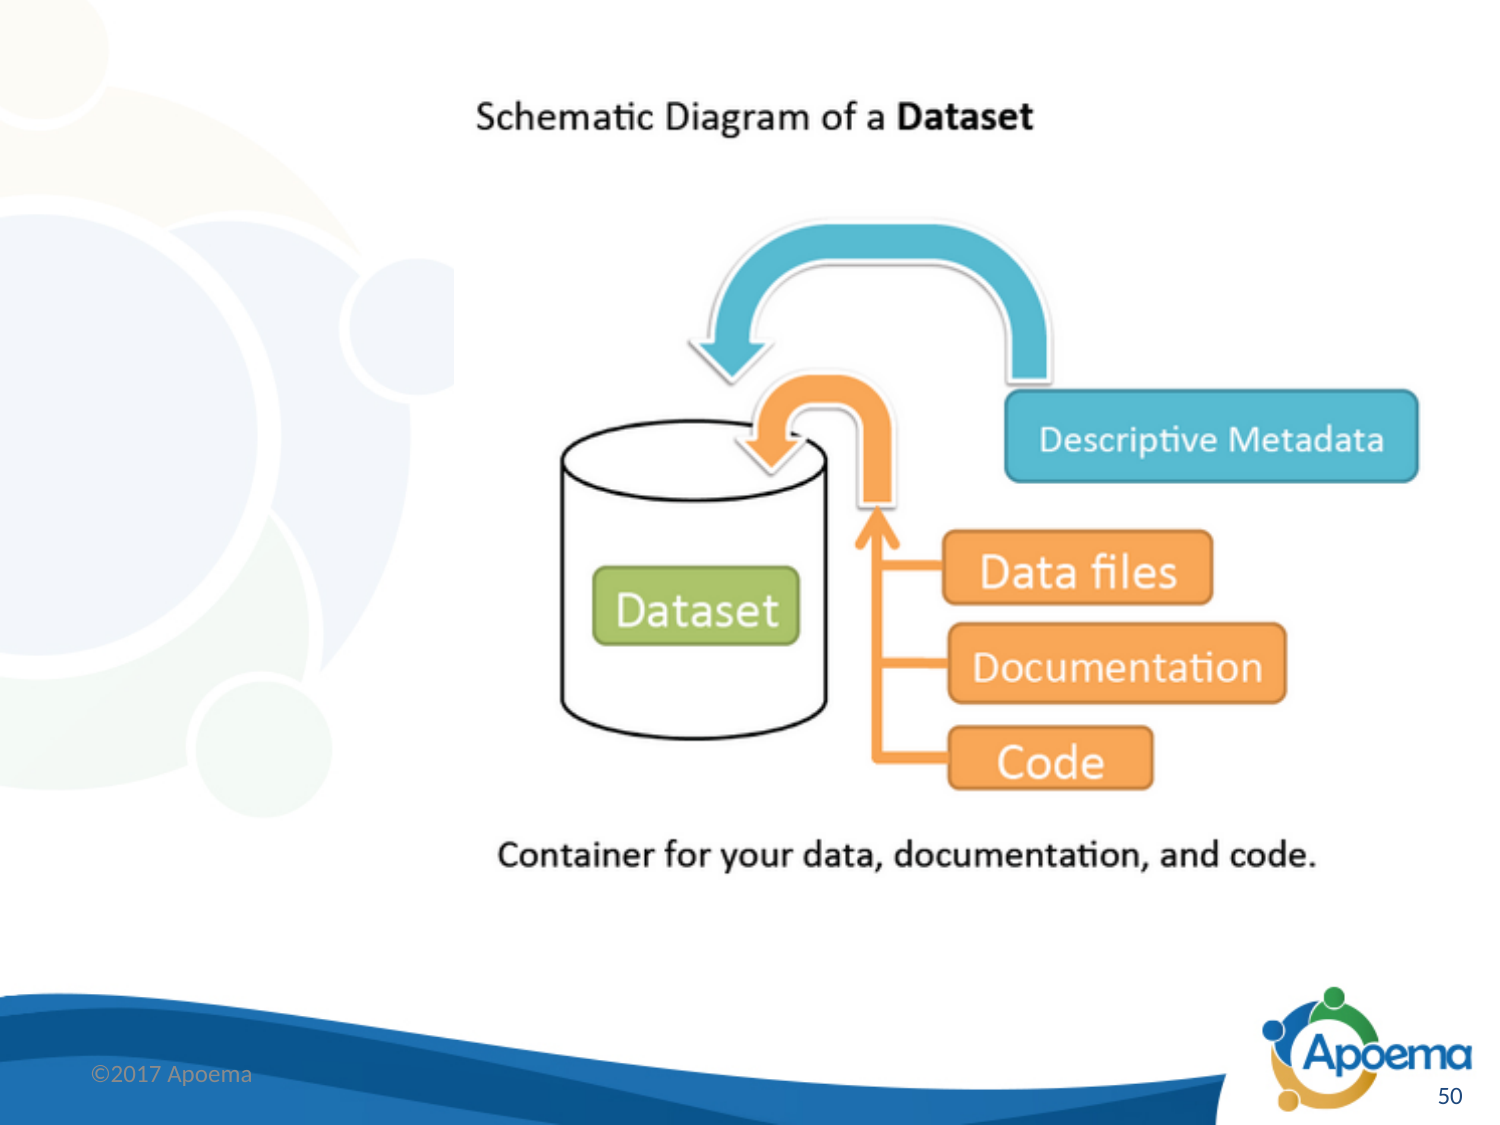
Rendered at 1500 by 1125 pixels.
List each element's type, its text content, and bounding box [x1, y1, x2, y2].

slide_number 50 [1128, 1065, 1478, 1125]
slide_number ©2017 Apoema [75, 1042, 425, 1103]
picture [0, 0, 1500, 1125]
